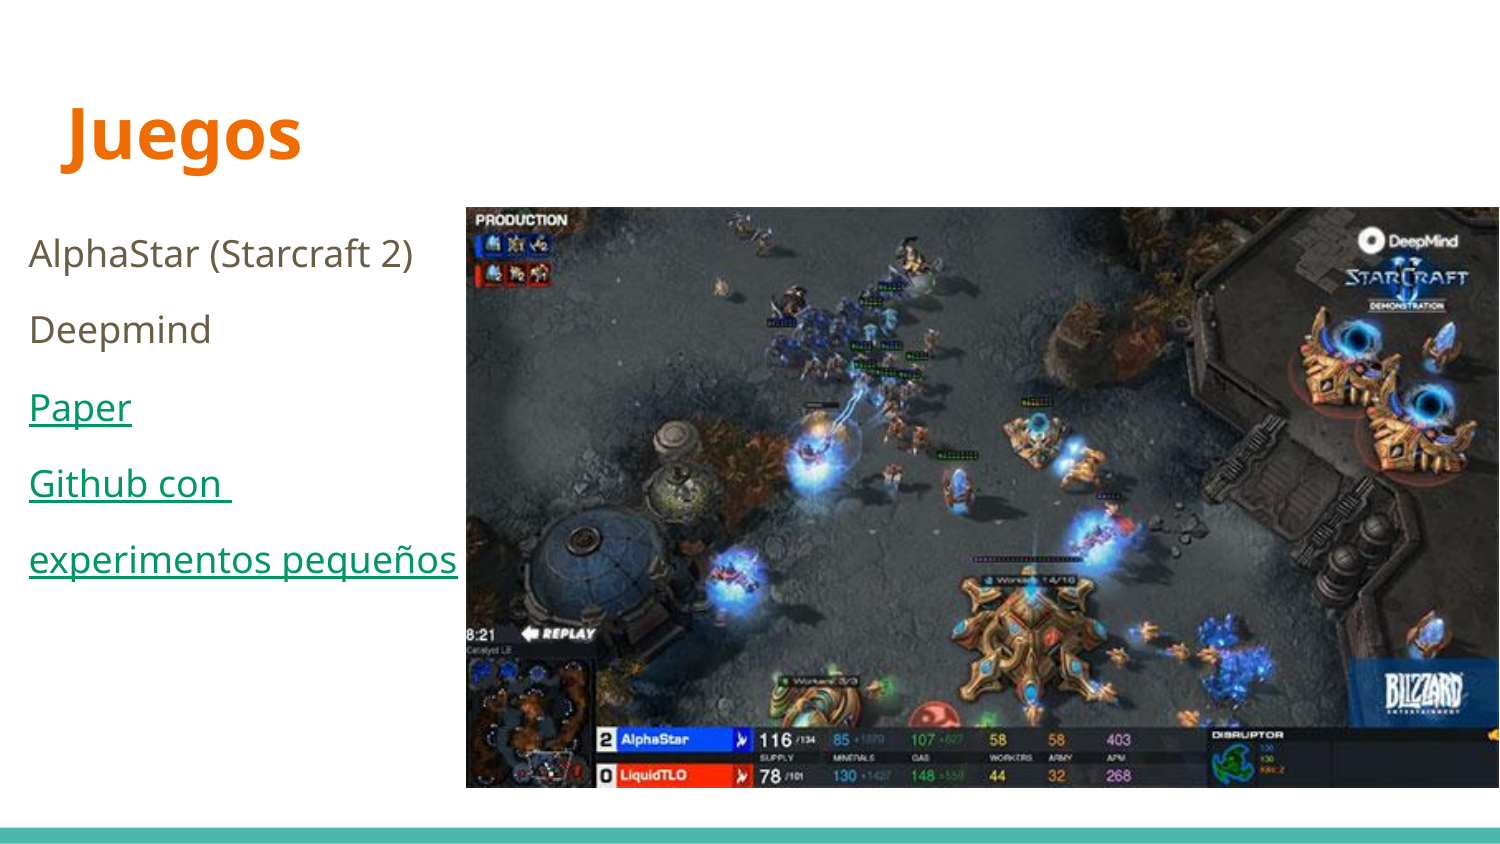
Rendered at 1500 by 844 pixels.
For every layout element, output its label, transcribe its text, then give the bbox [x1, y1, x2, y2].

list AlphaStar (Starcraft 2) Deepmind Paper Github con experimentos pequeños [13, 207, 464, 750]
picture [465, 207, 1499, 788]
title Juegos [51, 72, 1449, 189]
